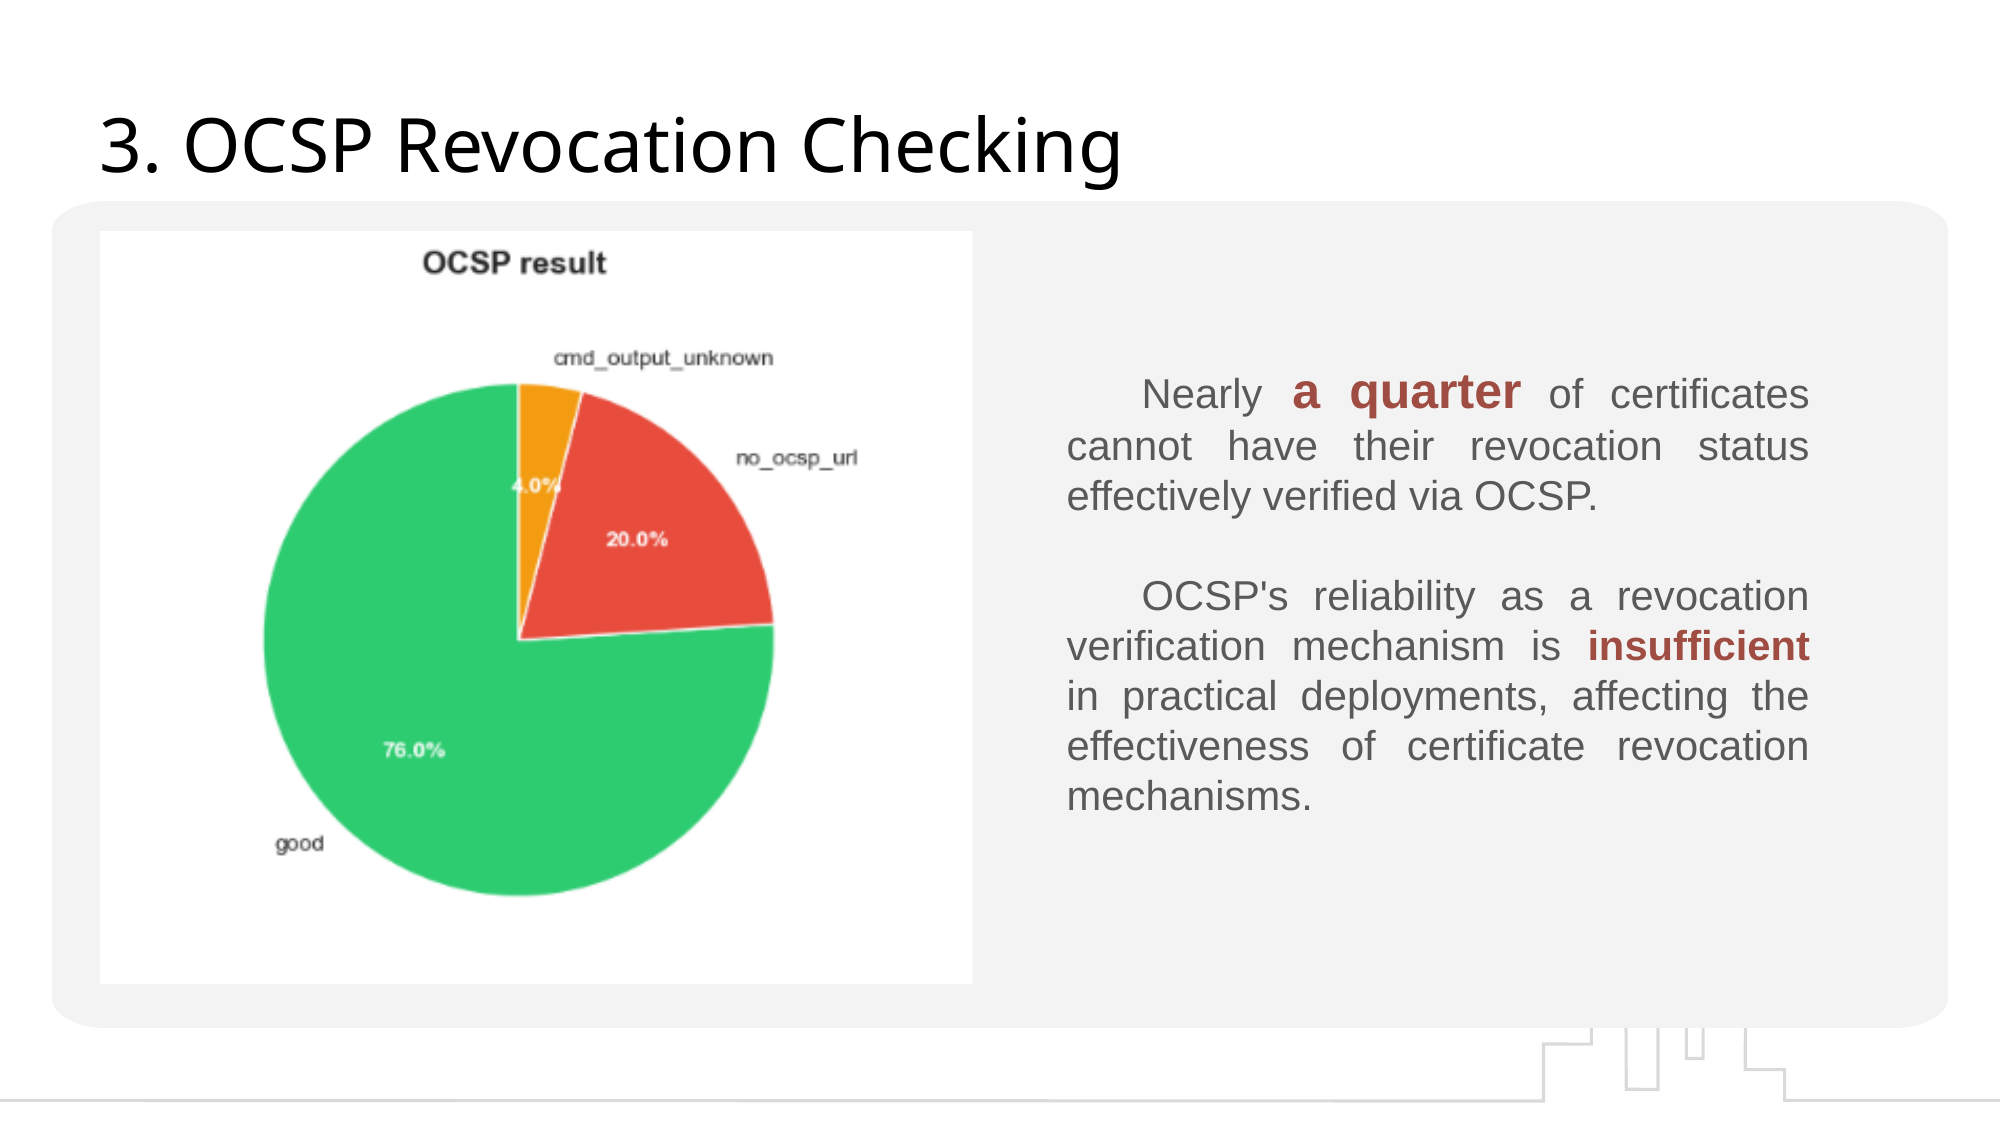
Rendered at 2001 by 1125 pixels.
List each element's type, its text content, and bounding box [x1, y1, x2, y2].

text_box Nearly a quarter of certificates cannot have their revocation status effectively verified via OCSP. OCSP's reliability as a revocation verification mechanism is insufficient in practical deployments, affecting the effectiveness of certificate revocation mechanisms. [1051, 351, 1825, 875]
text_box [52, 200, 1948, 1029]
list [99, 231, 973, 984]
title 3. OCSP Revocation Checking [99, 87, 1900, 188]
